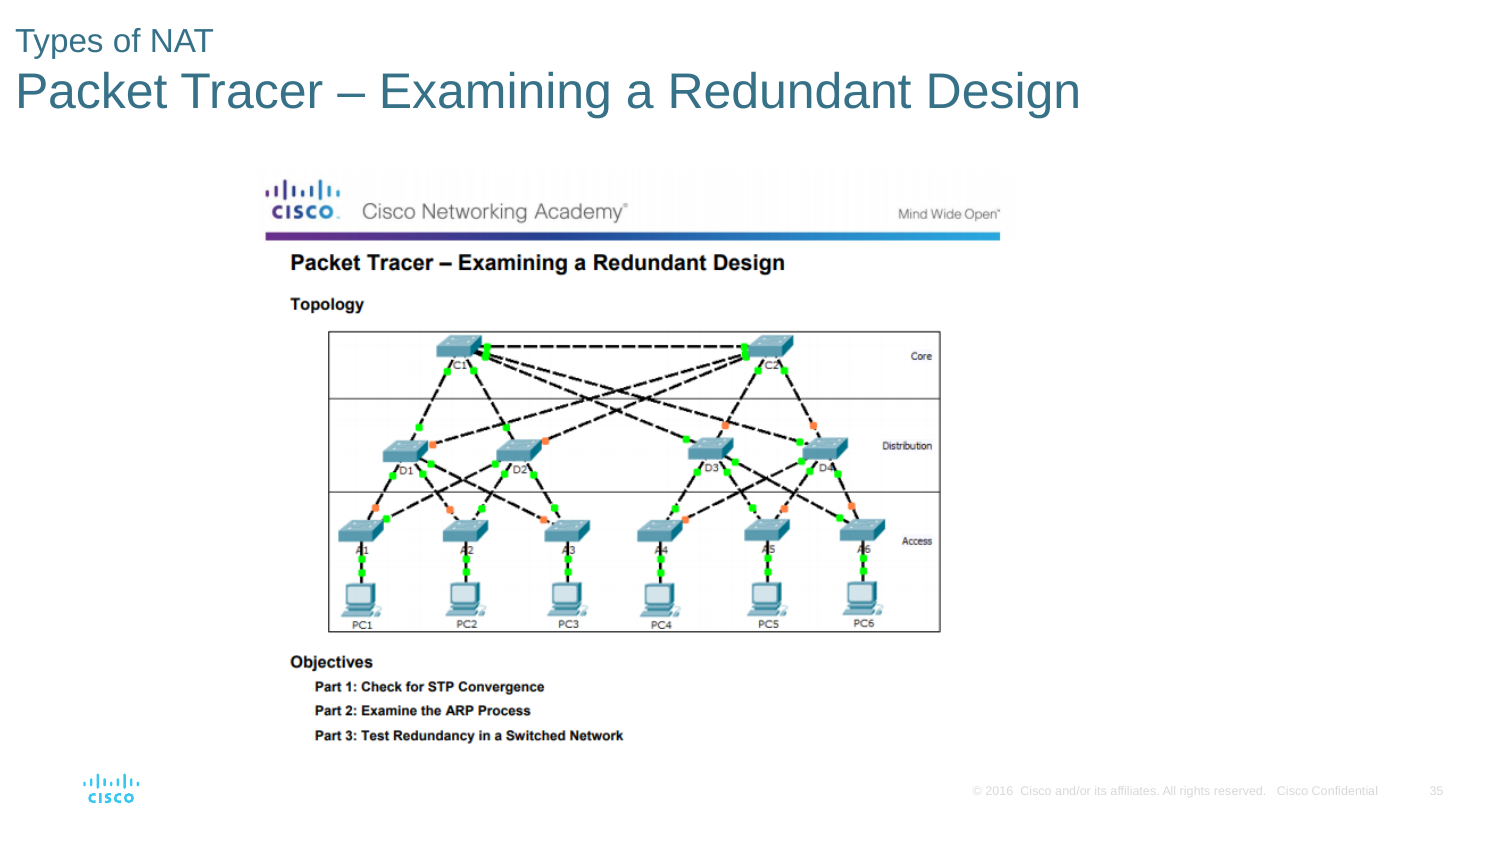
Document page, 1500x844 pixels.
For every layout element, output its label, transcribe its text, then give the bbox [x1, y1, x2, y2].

title Types of NAT Packet Tracer – Examining a Redundant Design [0, 6, 1500, 131]
picture [252, 168, 1016, 754]
